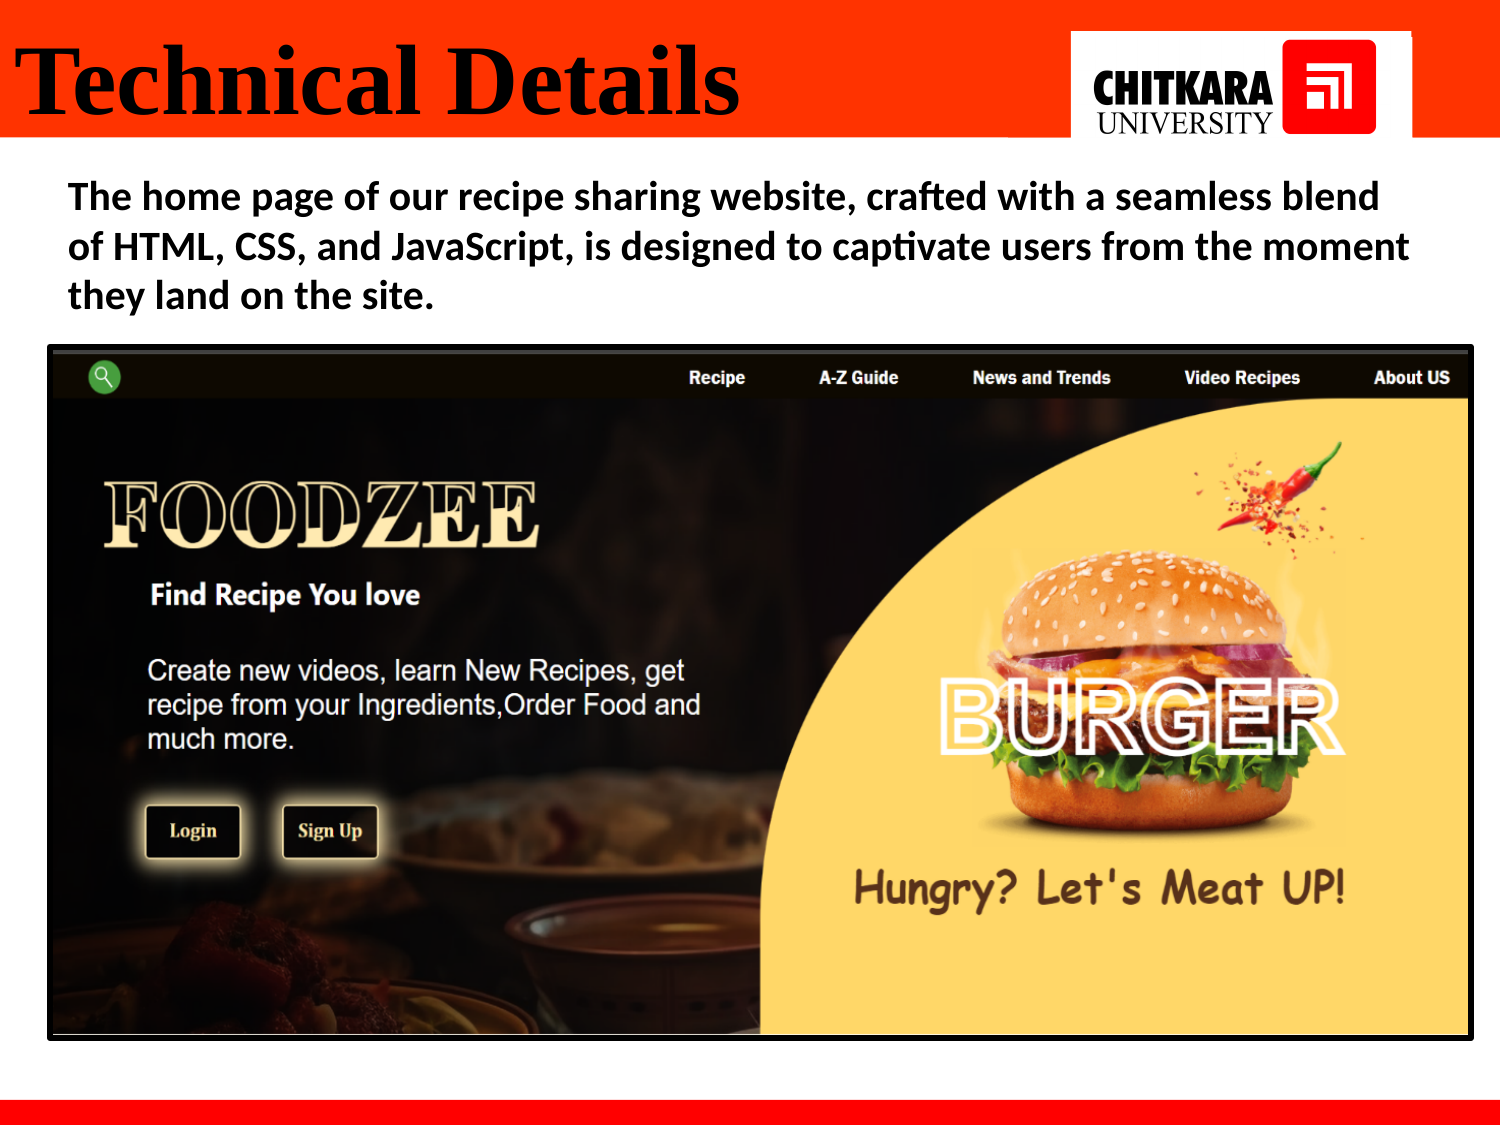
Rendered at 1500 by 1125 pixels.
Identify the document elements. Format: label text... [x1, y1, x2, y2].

text_box Technical Details [0, 7, 886, 142]
picture [1074, 37, 1391, 138]
picture [52, 349, 1468, 1036]
text_box The home page of our recipe sharing website, crafted with a seamless blend of HTML, CSS, and JavaScript, is designed to captivate users from the moment they land on the site. [53, 160, 1436, 326]
